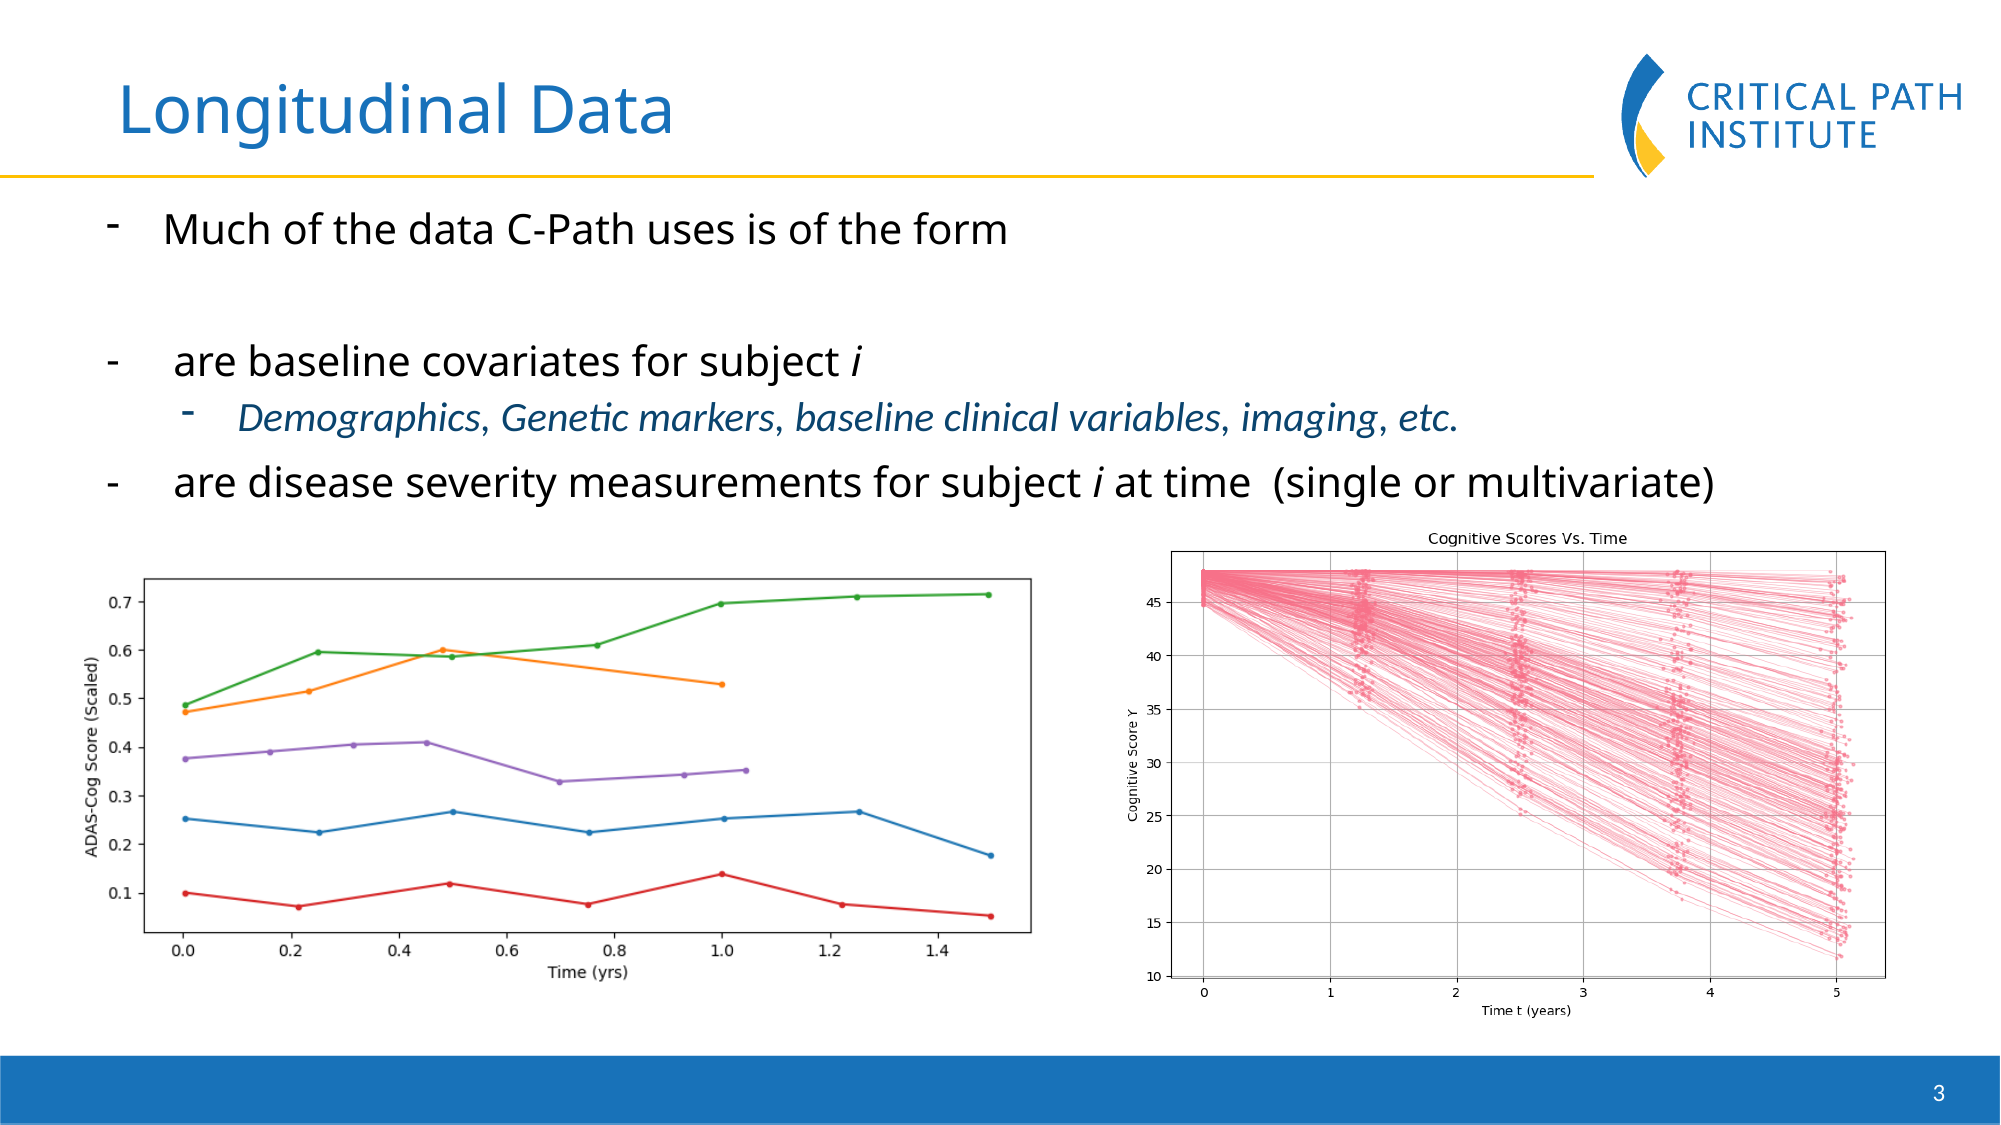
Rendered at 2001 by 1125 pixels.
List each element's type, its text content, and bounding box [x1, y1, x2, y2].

picture [1621, 53, 1961, 178]
picture [74, 567, 1042, 993]
title Longitudinal Data [102, 47, 1595, 177]
slide_number 3 [1510, 1062, 1961, 1123]
picture [0, 1055, 2000, 1125]
picture [1118, 523, 1894, 1026]
